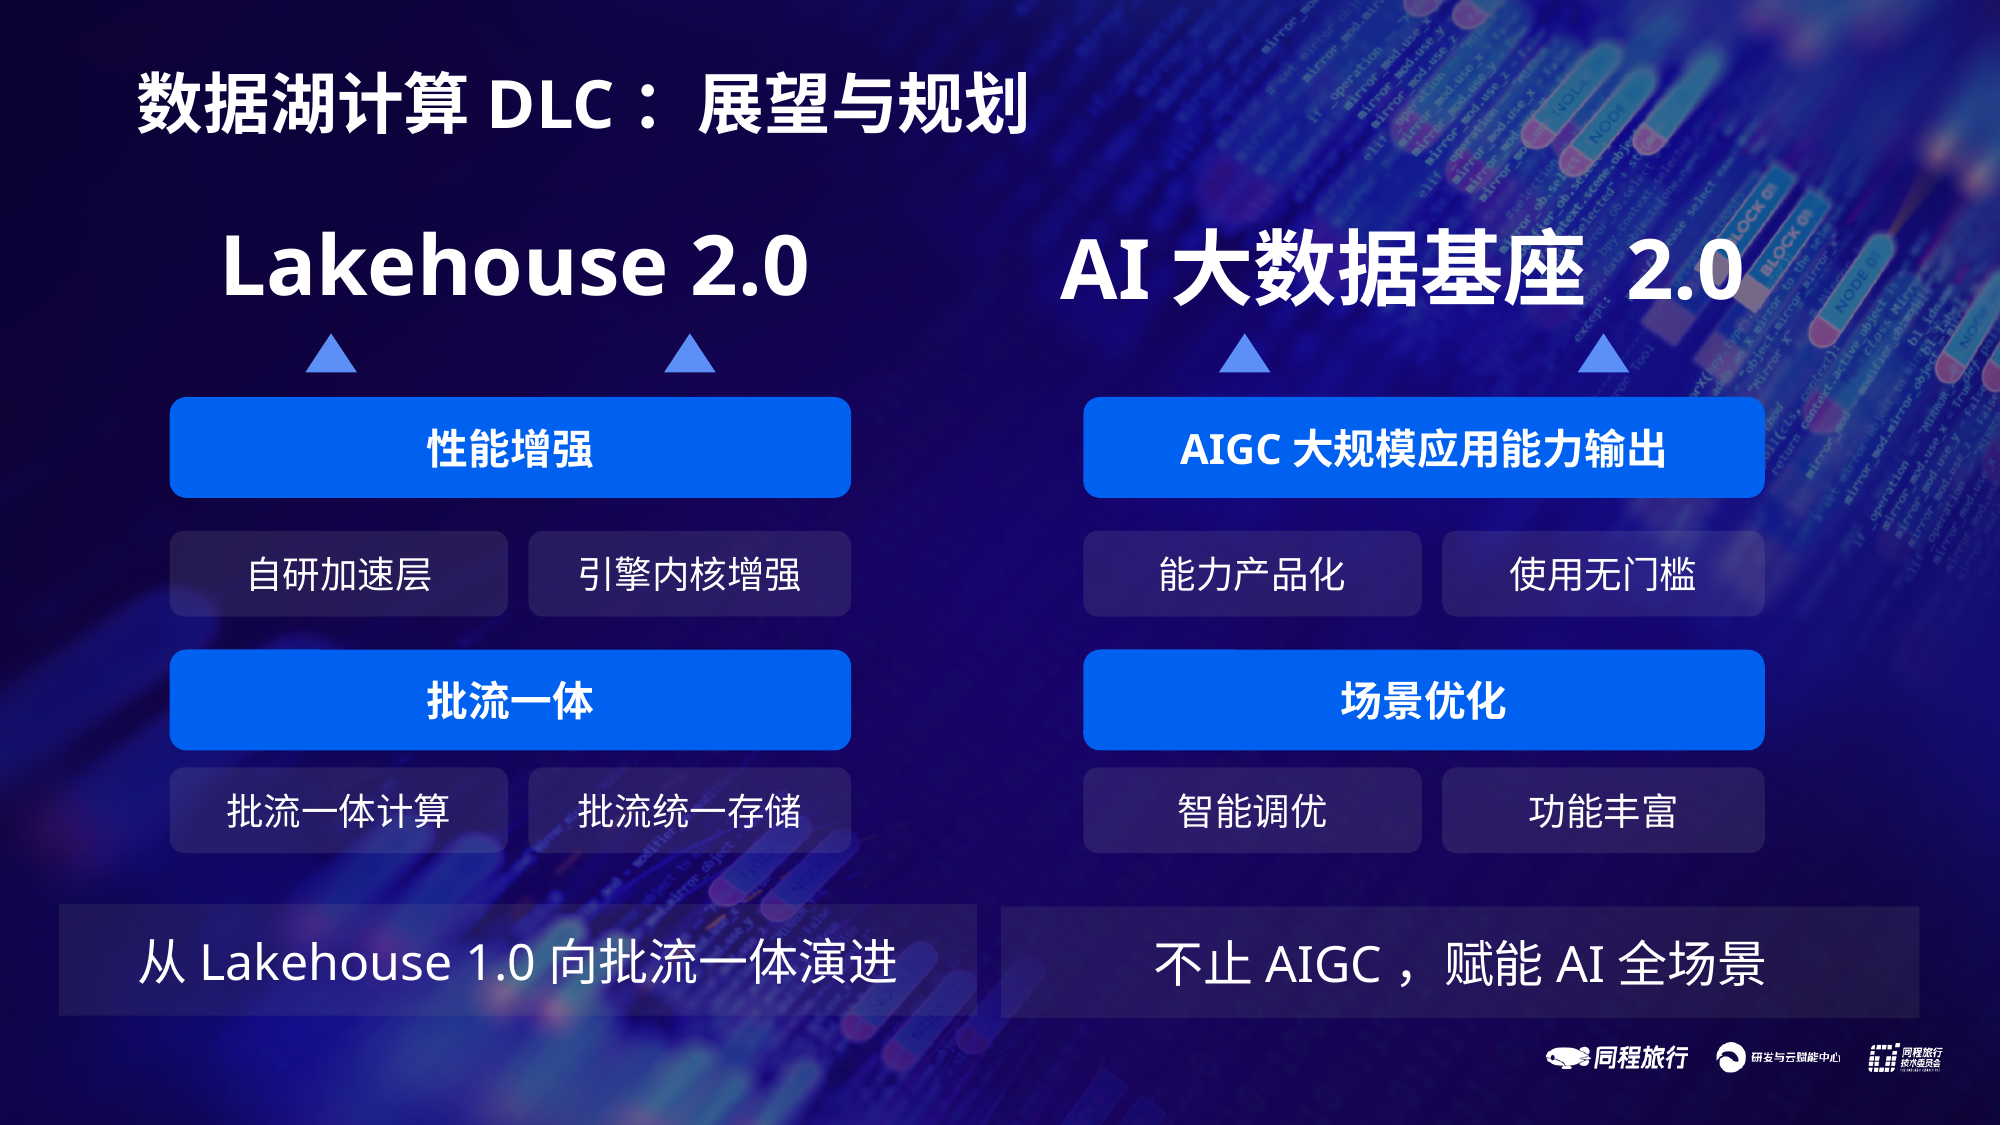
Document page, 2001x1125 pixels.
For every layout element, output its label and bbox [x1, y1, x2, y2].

picture [1535, 1037, 1959, 1077]
text_box [0, 0, 2000, 1125]
text_box [58, 177, 1920, 1019]
